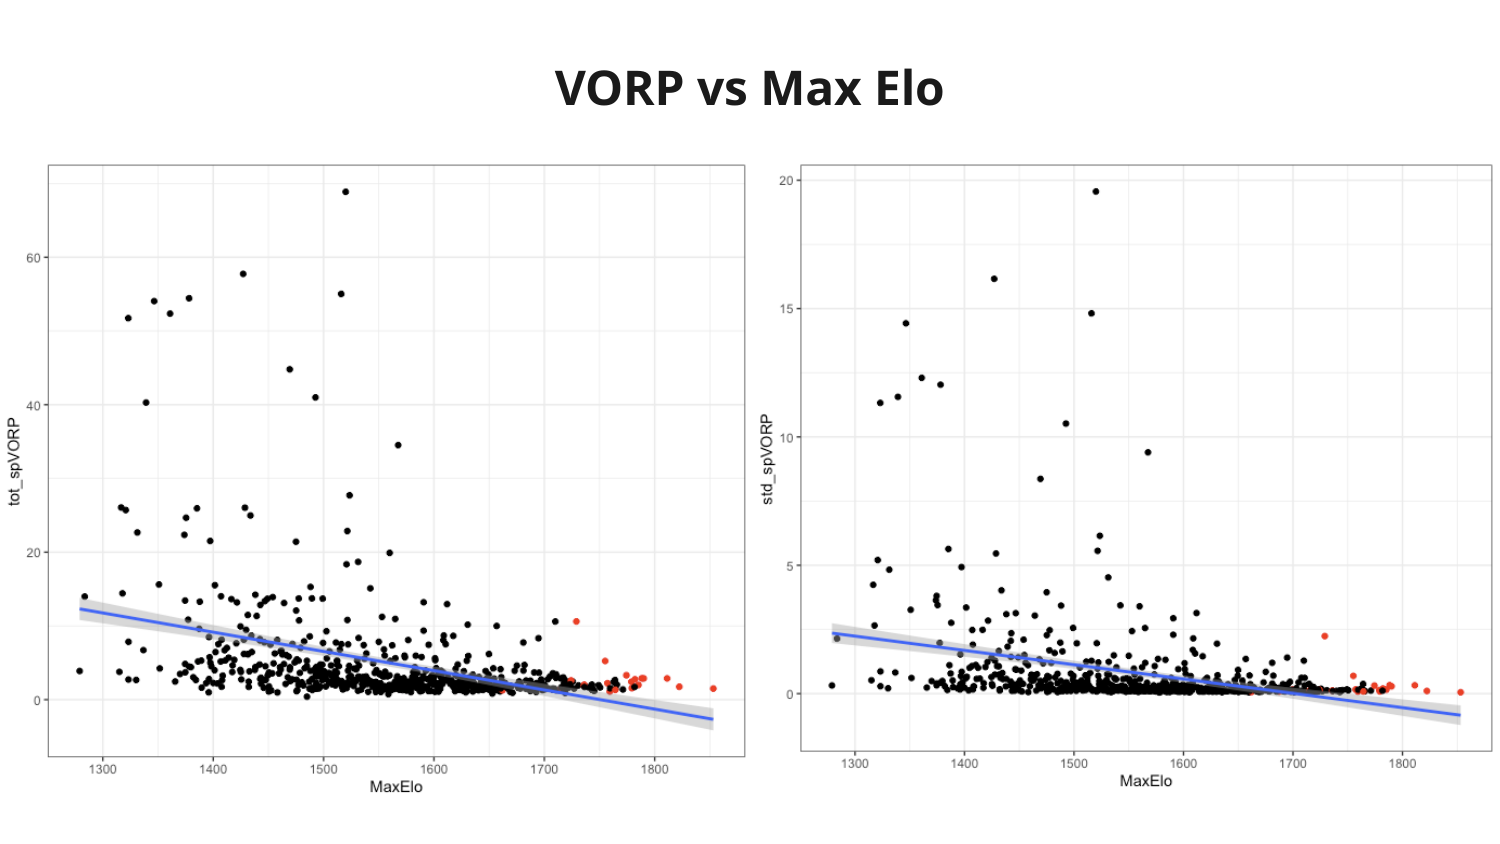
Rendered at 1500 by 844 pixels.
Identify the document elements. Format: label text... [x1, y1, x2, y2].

picture [0, 157, 1500, 804]
title VORP vs Max Elo [119, 42, 1381, 131]
